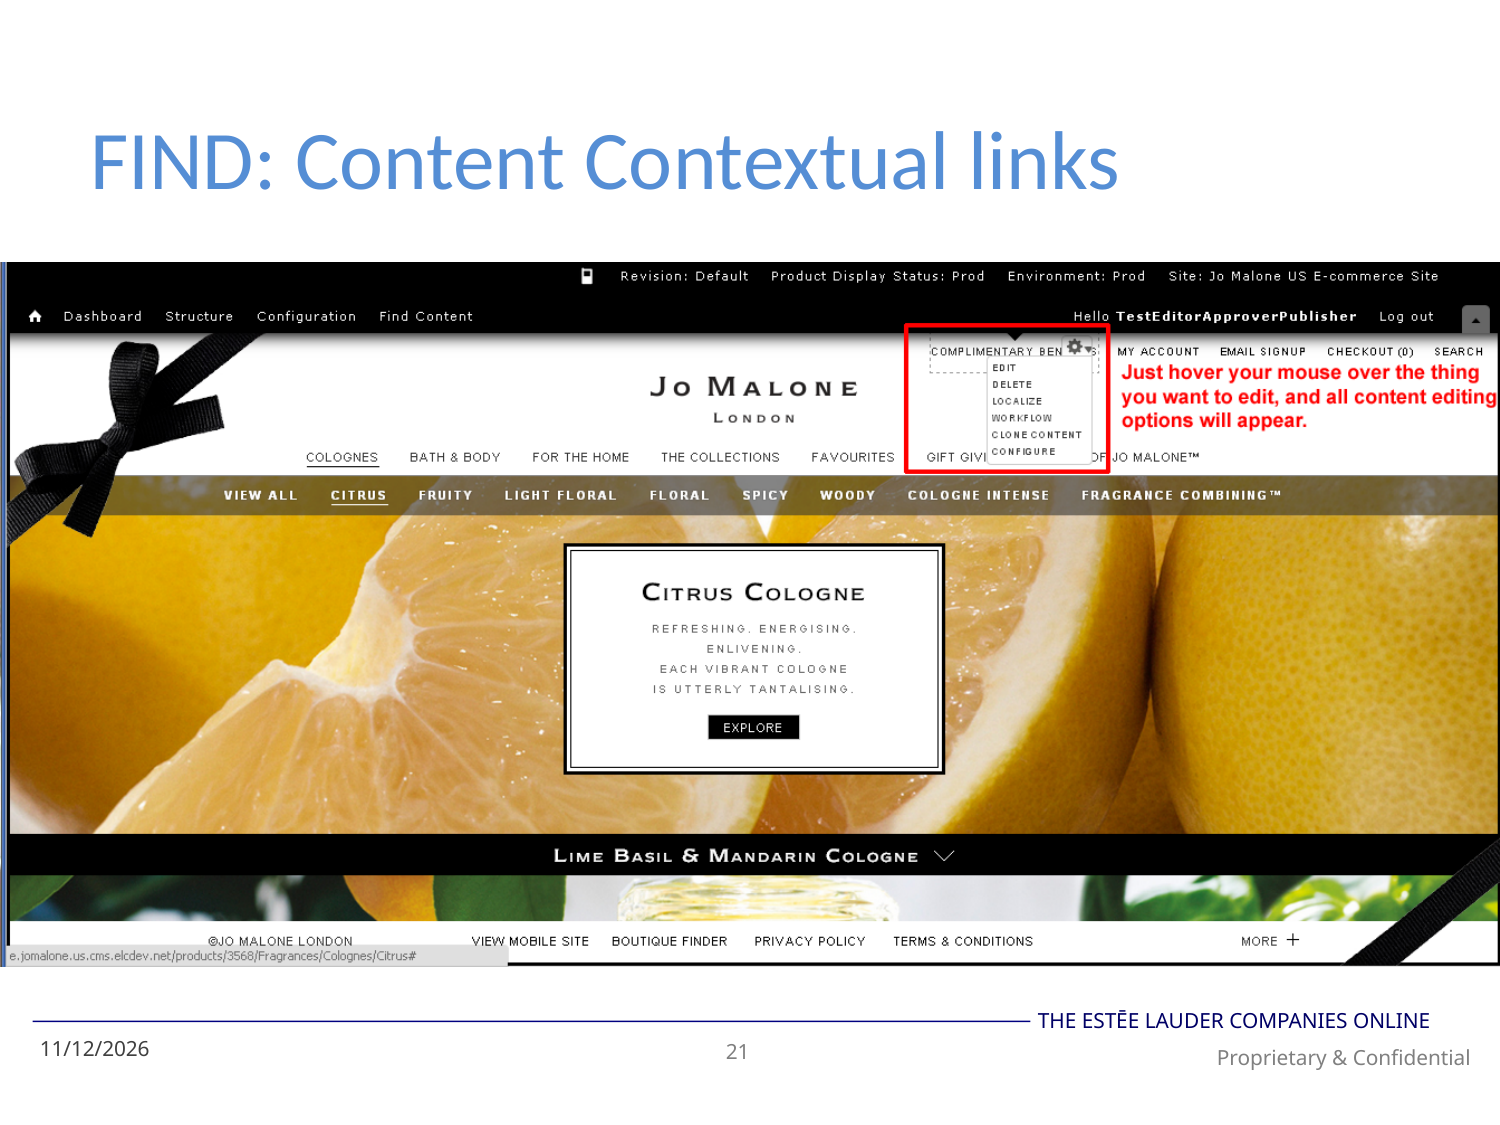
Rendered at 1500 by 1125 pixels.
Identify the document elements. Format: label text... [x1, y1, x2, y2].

title FIND: Content Contextual links [75, 87, 1325, 225]
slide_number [24, 1020, 338, 1081]
picture [0, 262, 1500, 967]
